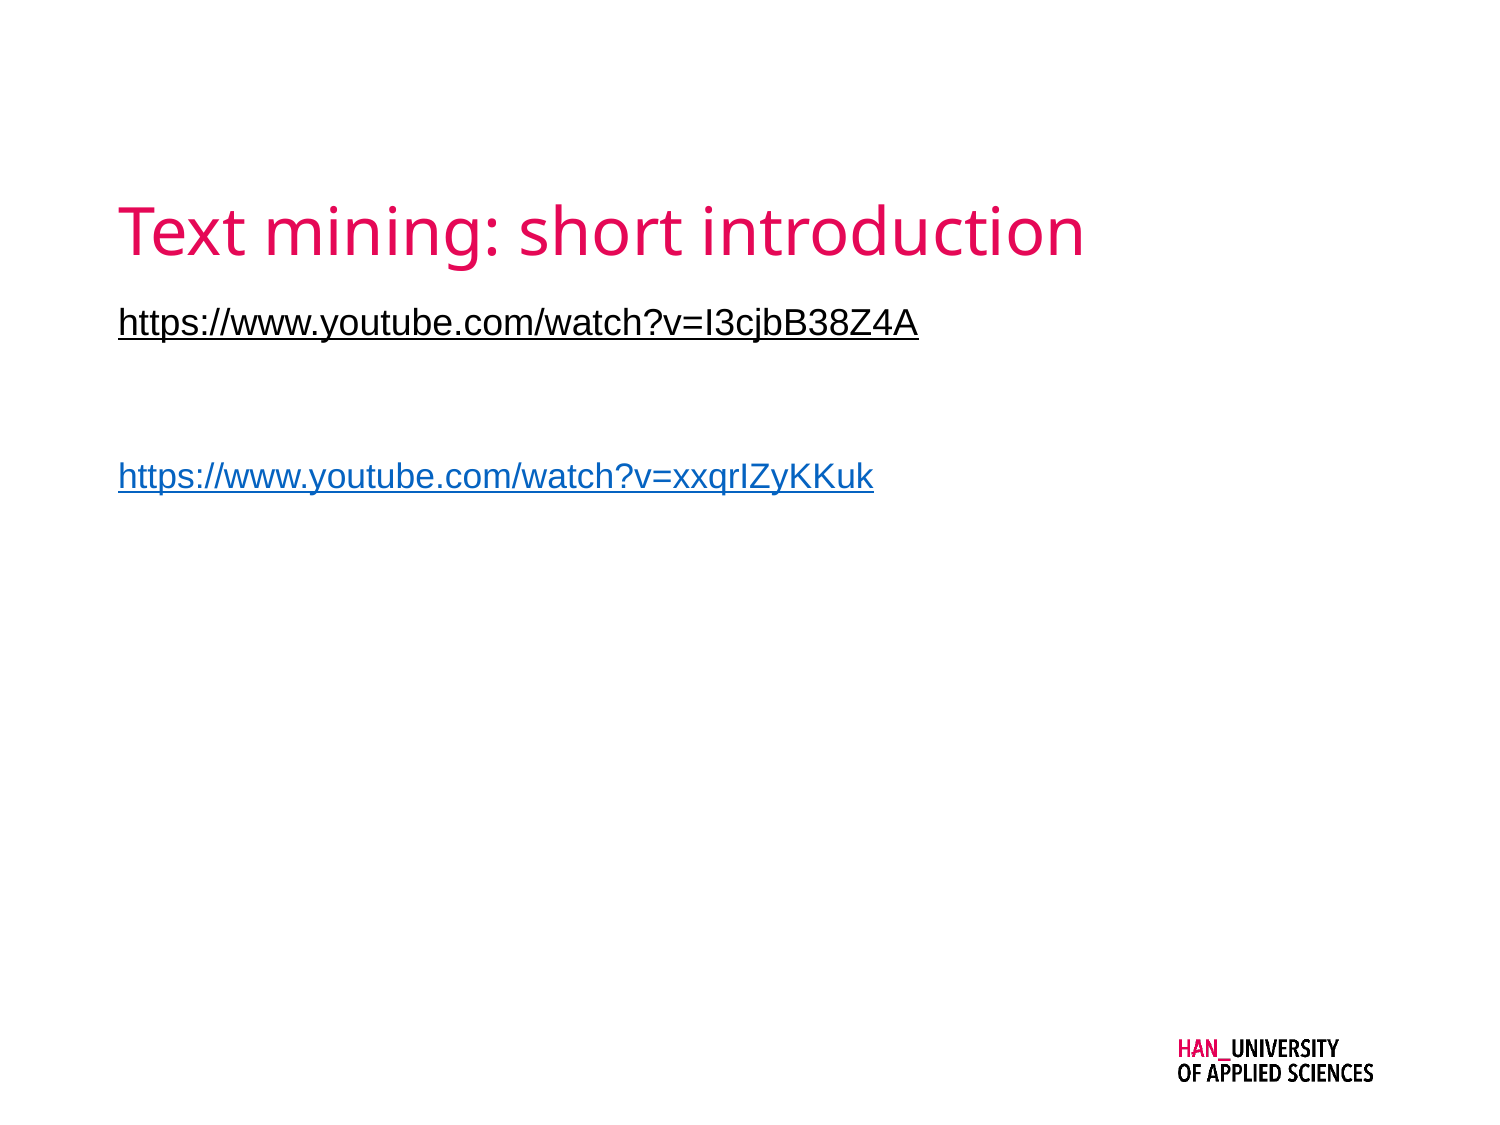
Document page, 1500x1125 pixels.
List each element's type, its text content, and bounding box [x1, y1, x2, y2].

list https://www.youtube.com/watch?v=I3cjbB38Z4A https://www.youtube.com/watch?v=xxqrIZyKKuk [103, 299, 1397, 1014]
title Text mining: short introduction [103, 59, 1397, 278]
picture [1172, 1021, 1396, 1119]
